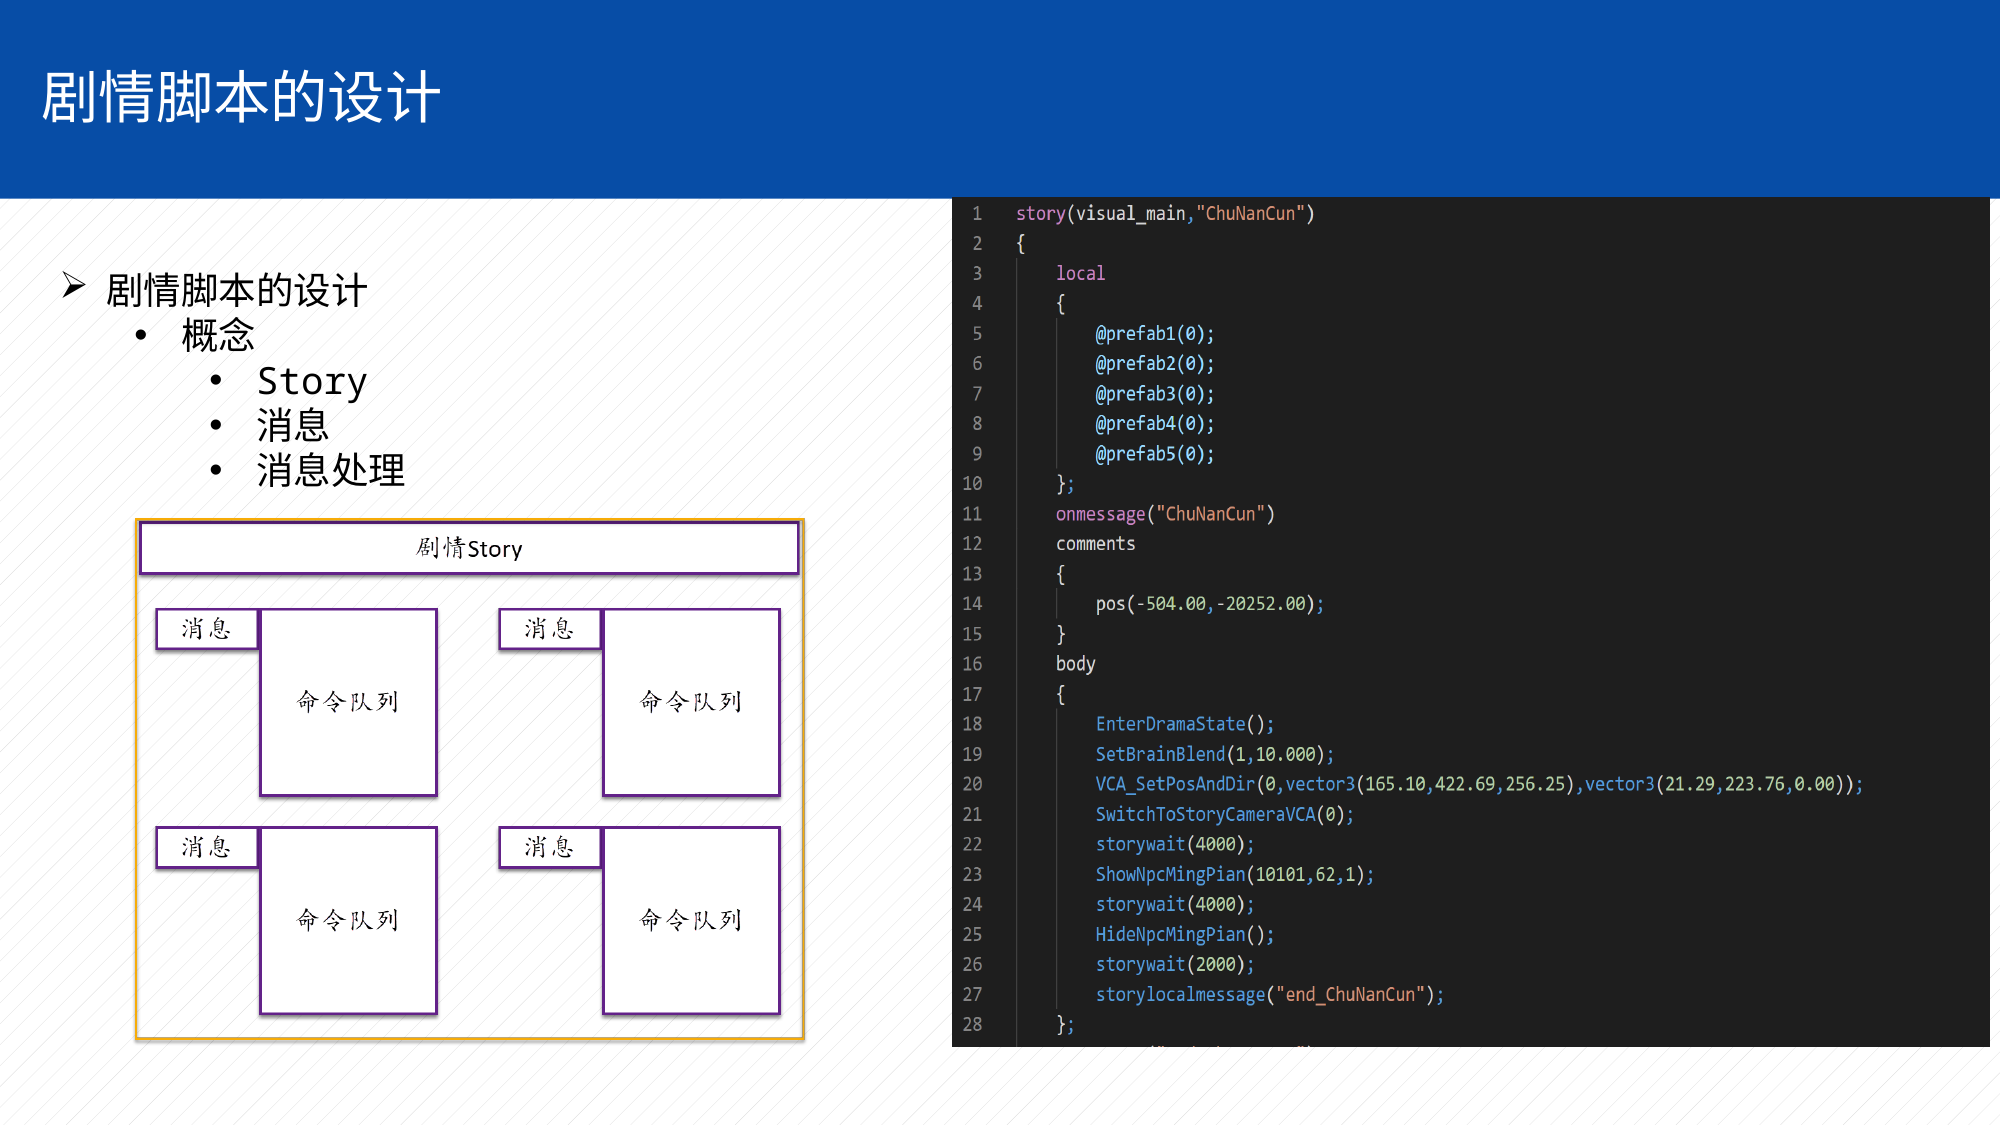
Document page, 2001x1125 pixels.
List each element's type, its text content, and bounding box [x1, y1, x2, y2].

text_box 剧情脚本的设计 概念 Story 消息 消息处理 [44, 259, 952, 545]
list 剧情脚本的设计 [26, 20, 1782, 180]
picture [952, 197, 1990, 1047]
picture [109, 511, 823, 1047]
